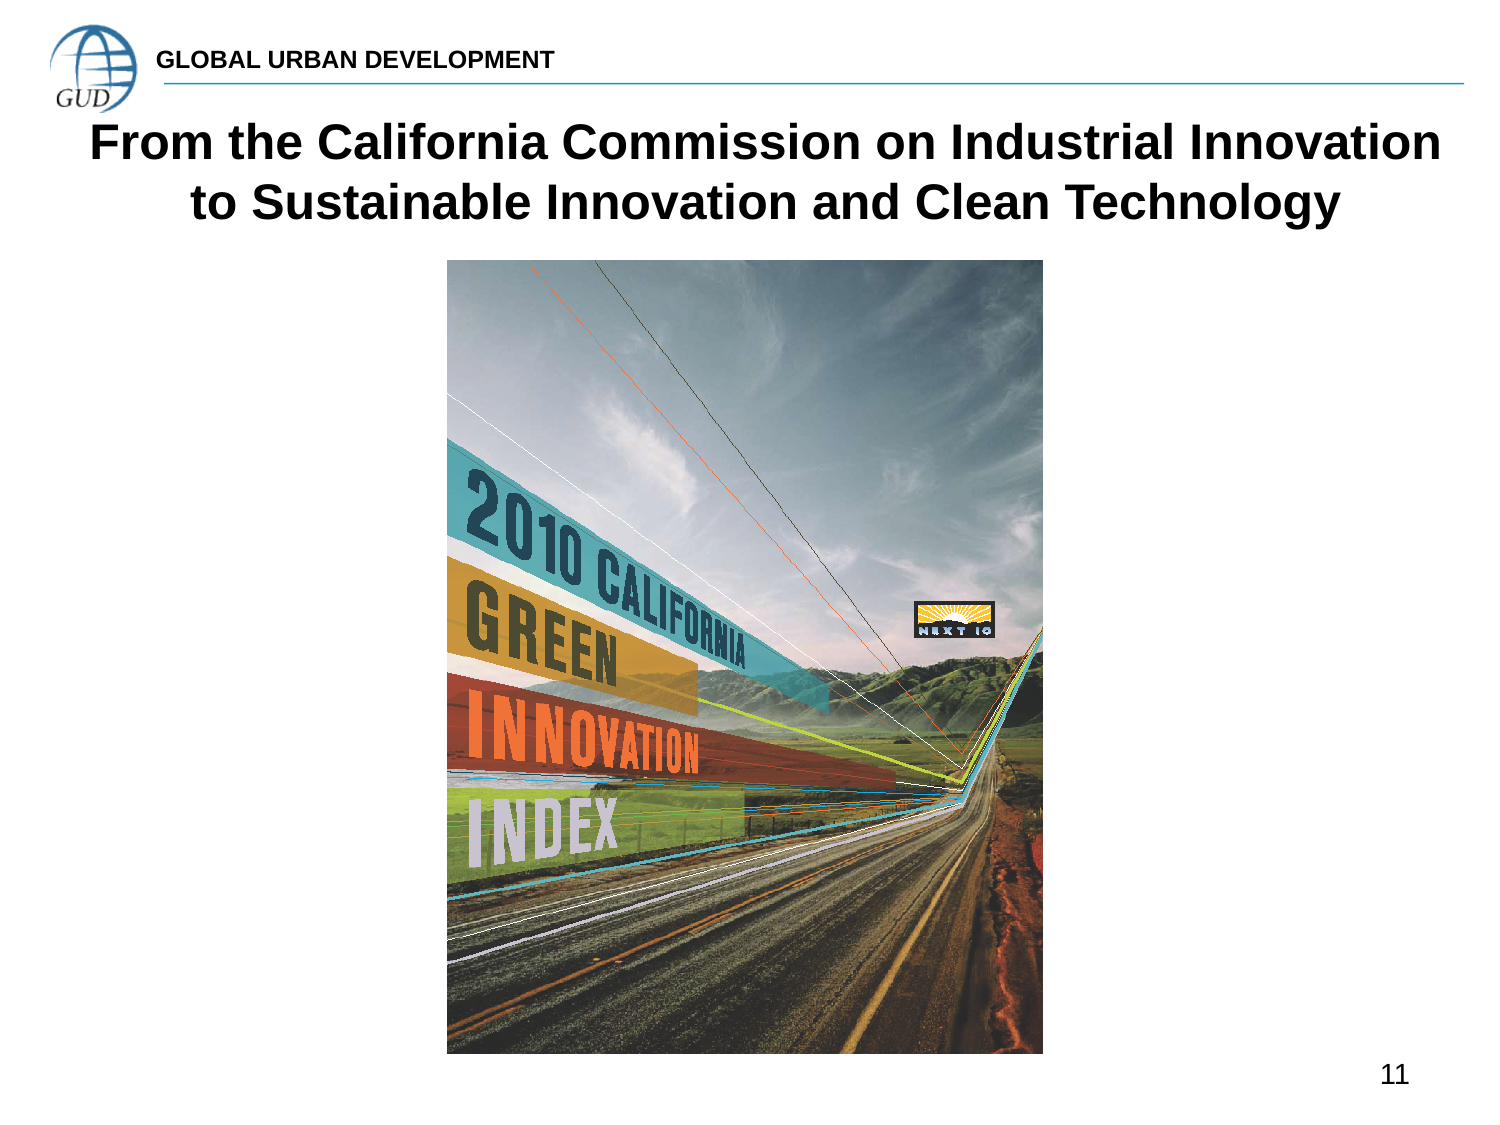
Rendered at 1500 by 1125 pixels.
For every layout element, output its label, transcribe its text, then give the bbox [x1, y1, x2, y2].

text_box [447, 259, 1043, 1055]
text_box 11 [1074, 1042, 1425, 1103]
text_box GLOBAL URBAN DEVELOPMENT [149, 37, 1228, 75]
picture [49, 24, 138, 113]
text_box From the California Commission on Industrial Innovation to Sustainable Innovation and Clean Technology [50, 102, 1483, 238]
